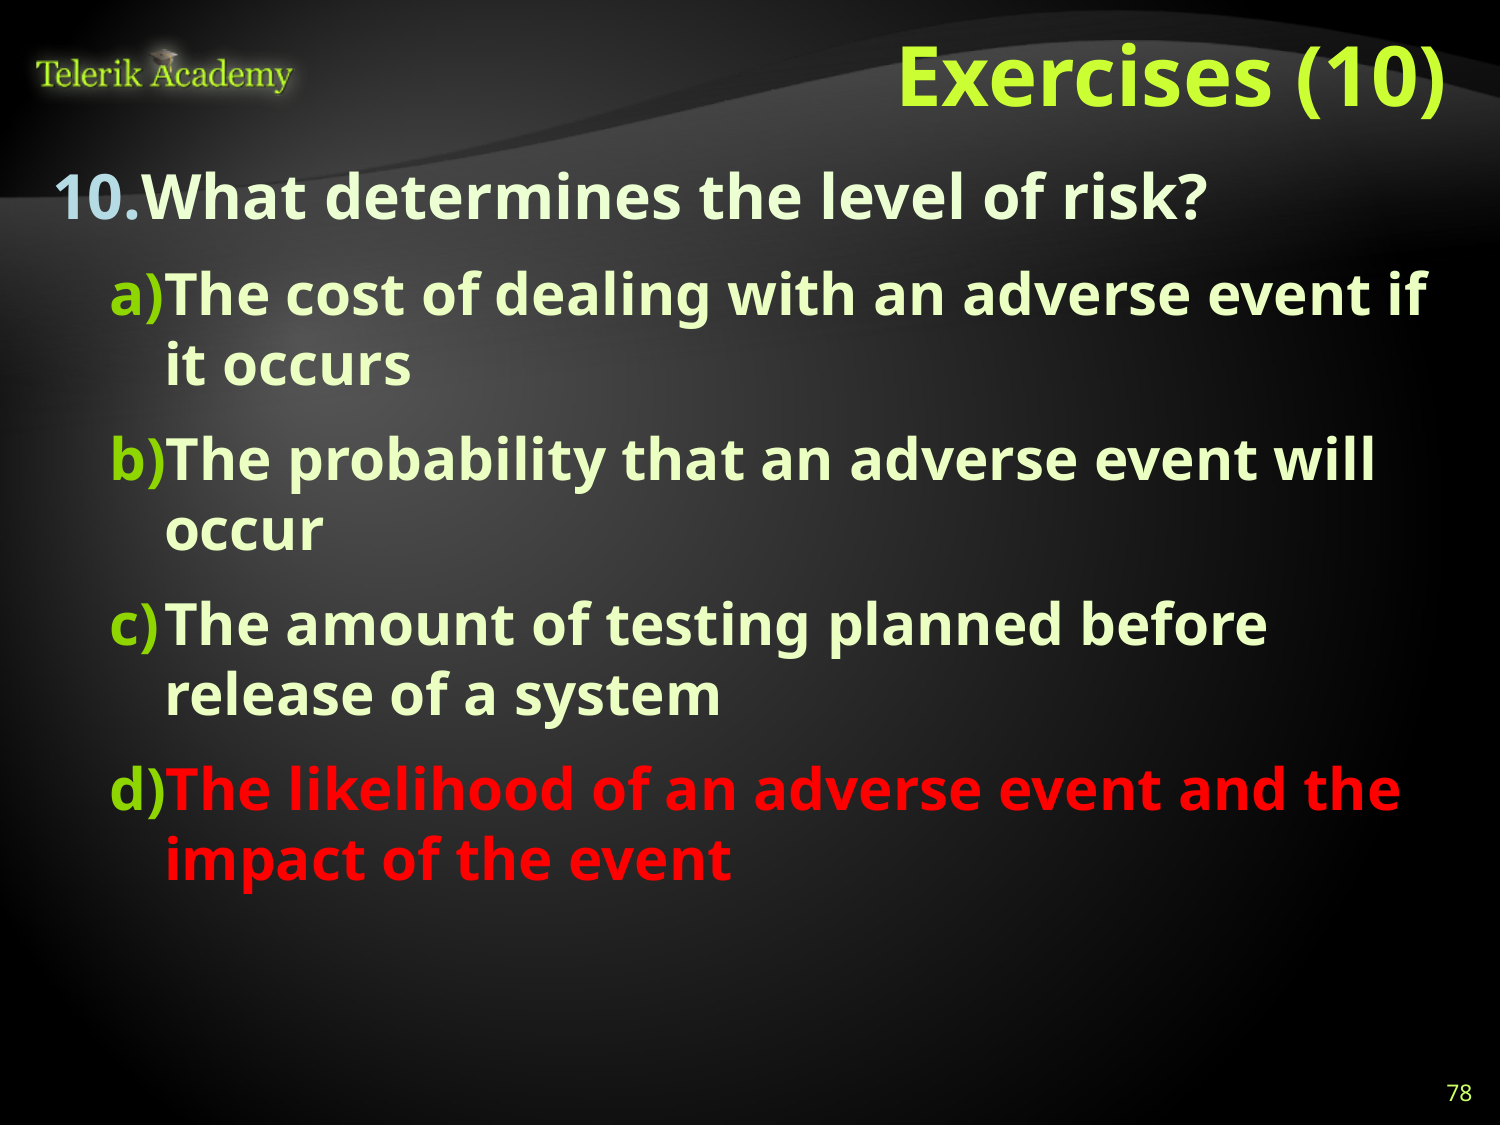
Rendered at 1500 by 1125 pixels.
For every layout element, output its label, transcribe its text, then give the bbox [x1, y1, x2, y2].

slide_number 78 [1412, 1074, 1488, 1113]
picture [0, 0, 1500, 1125]
title Exercises (10) [300, 12, 1463, 149]
list What determines the level of risk? The cost of dealing with an adverse event if it occurs The probability that an adverse event will occur The amount of testing planned before release of a system The likelihood of an adverse event and the impact of the event [37, 149, 1463, 1100]
